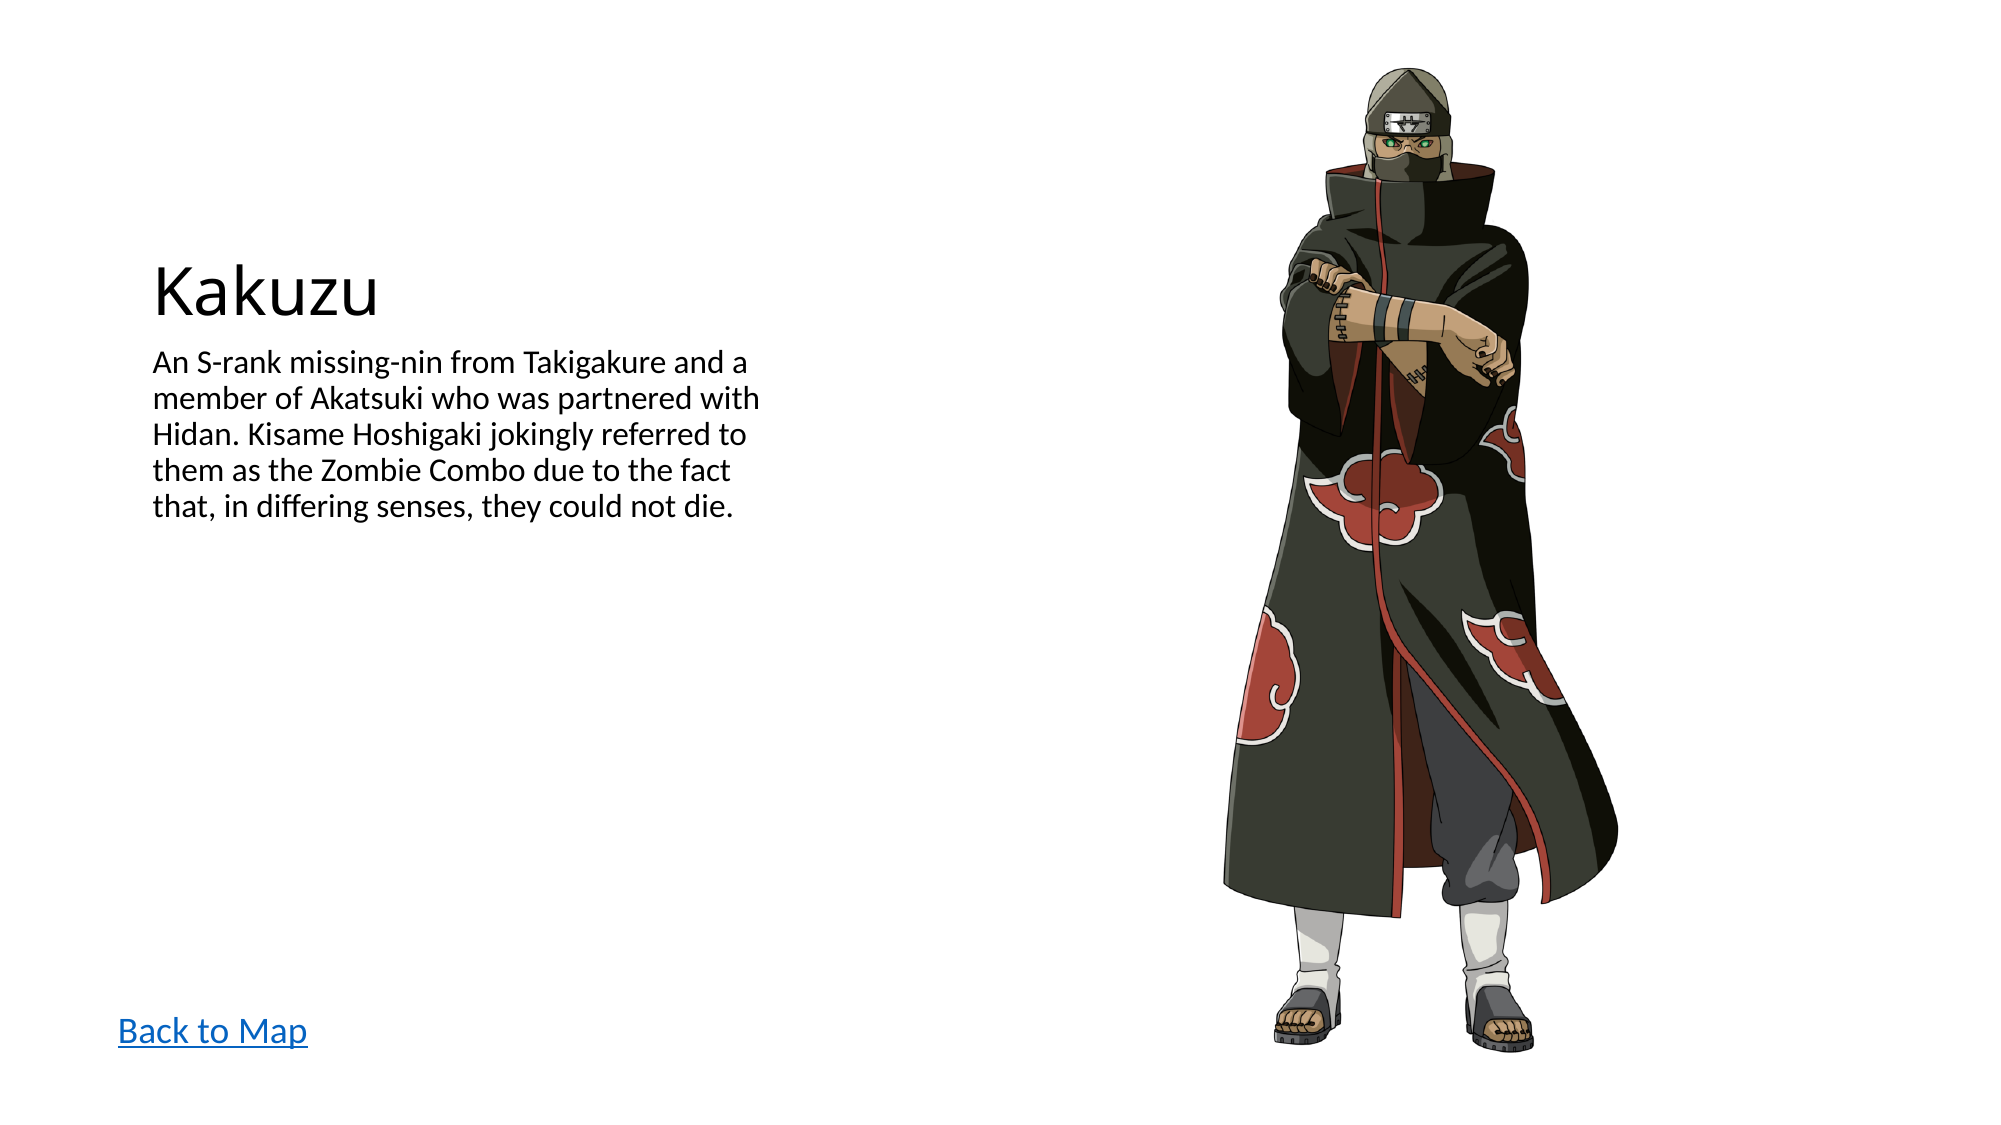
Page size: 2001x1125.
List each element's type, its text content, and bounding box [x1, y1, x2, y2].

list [1217, 63, 1623, 1055]
title Kakuzu [137, 75, 783, 337]
list An S-rank missing-nin from Takigakure and a member of Akatsuki who was partnered with Hidan. Kisame Hoshigaki jokingly referred to them as the Zombie Combo due to the fact that, in differing senses, they could not die. [137, 337, 783, 963]
text_box Back to Map [103, 998, 472, 1059]
